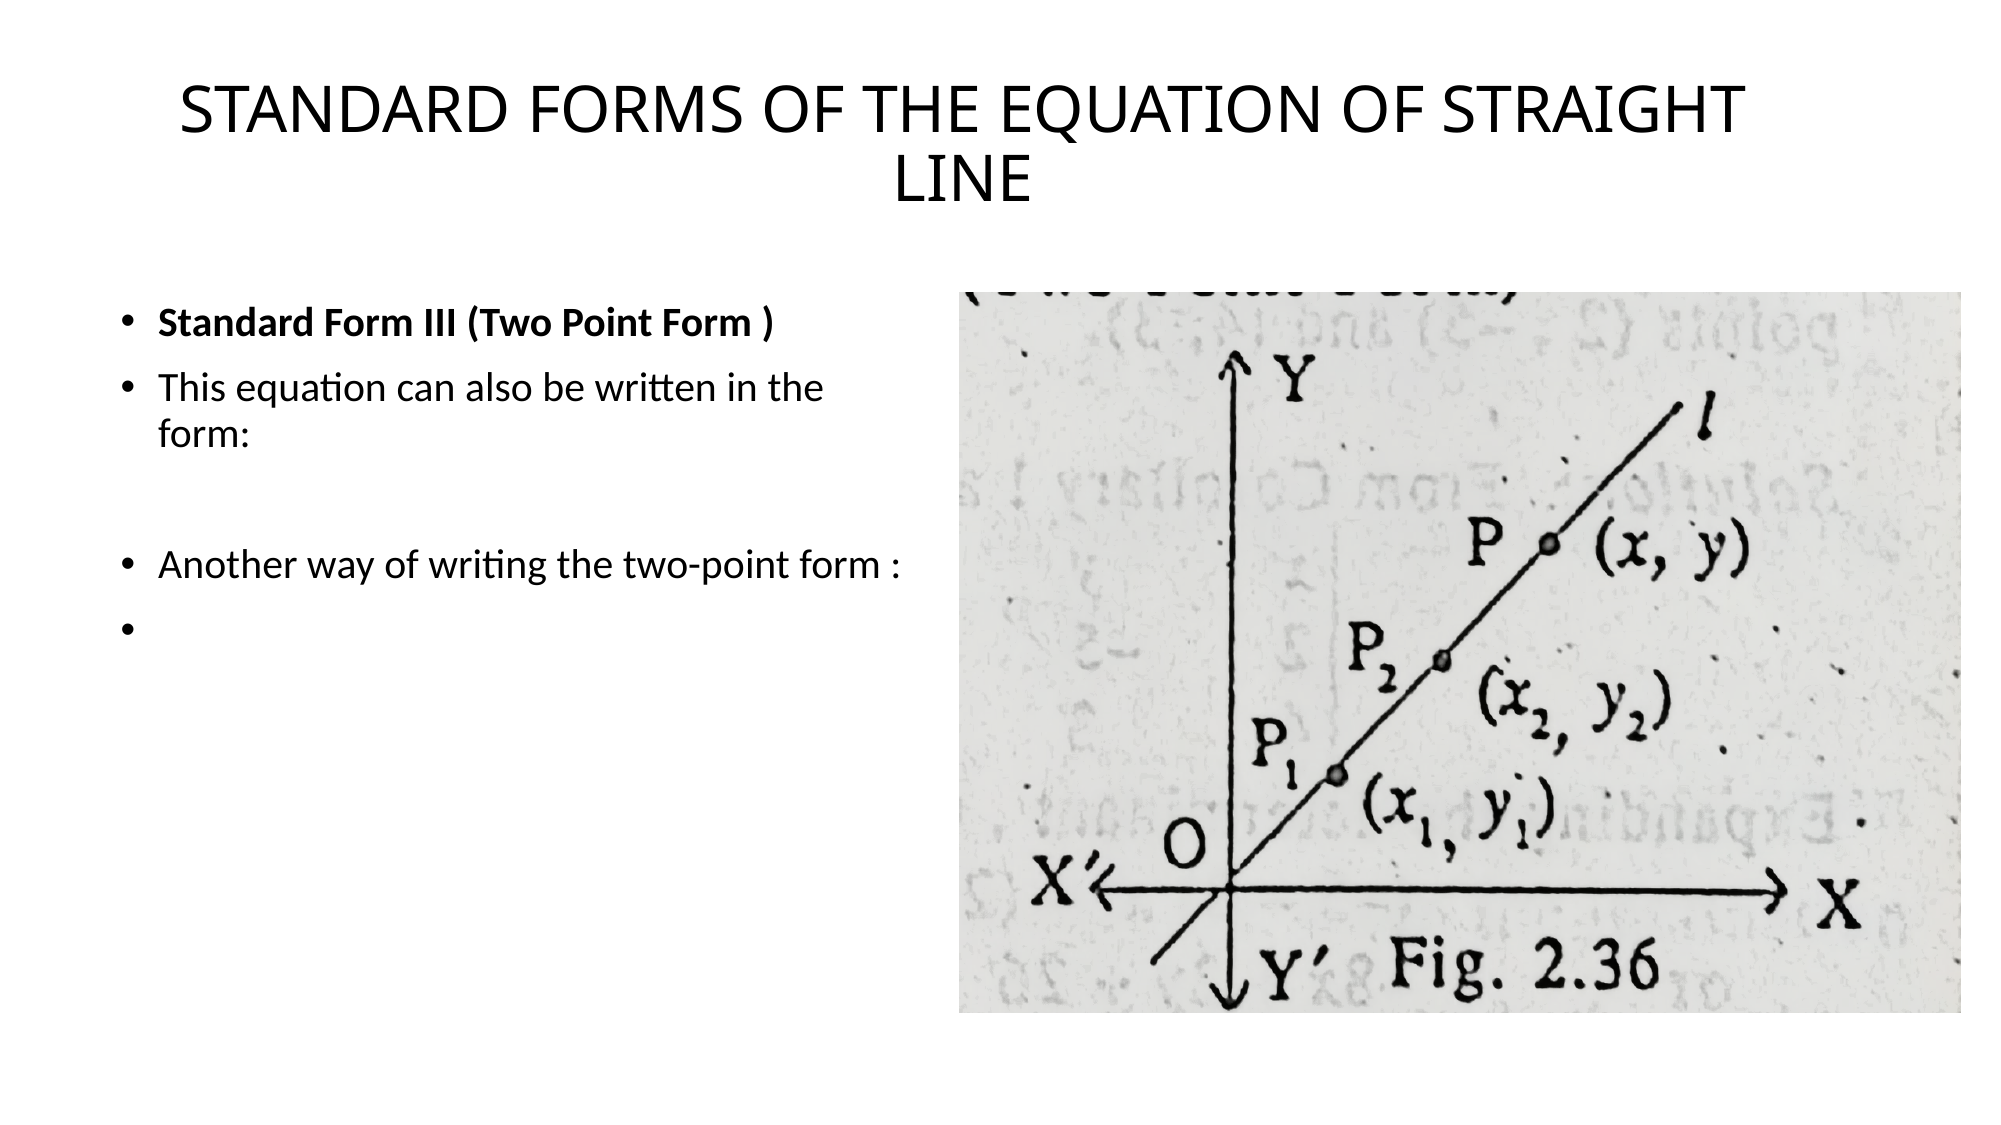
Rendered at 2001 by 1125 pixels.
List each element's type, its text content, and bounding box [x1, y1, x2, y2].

title STANDARD FORMS OF THE EQUATION OF STRAIGHT LINE [105, 52, 1820, 240]
picture [959, 291, 1961, 1013]
